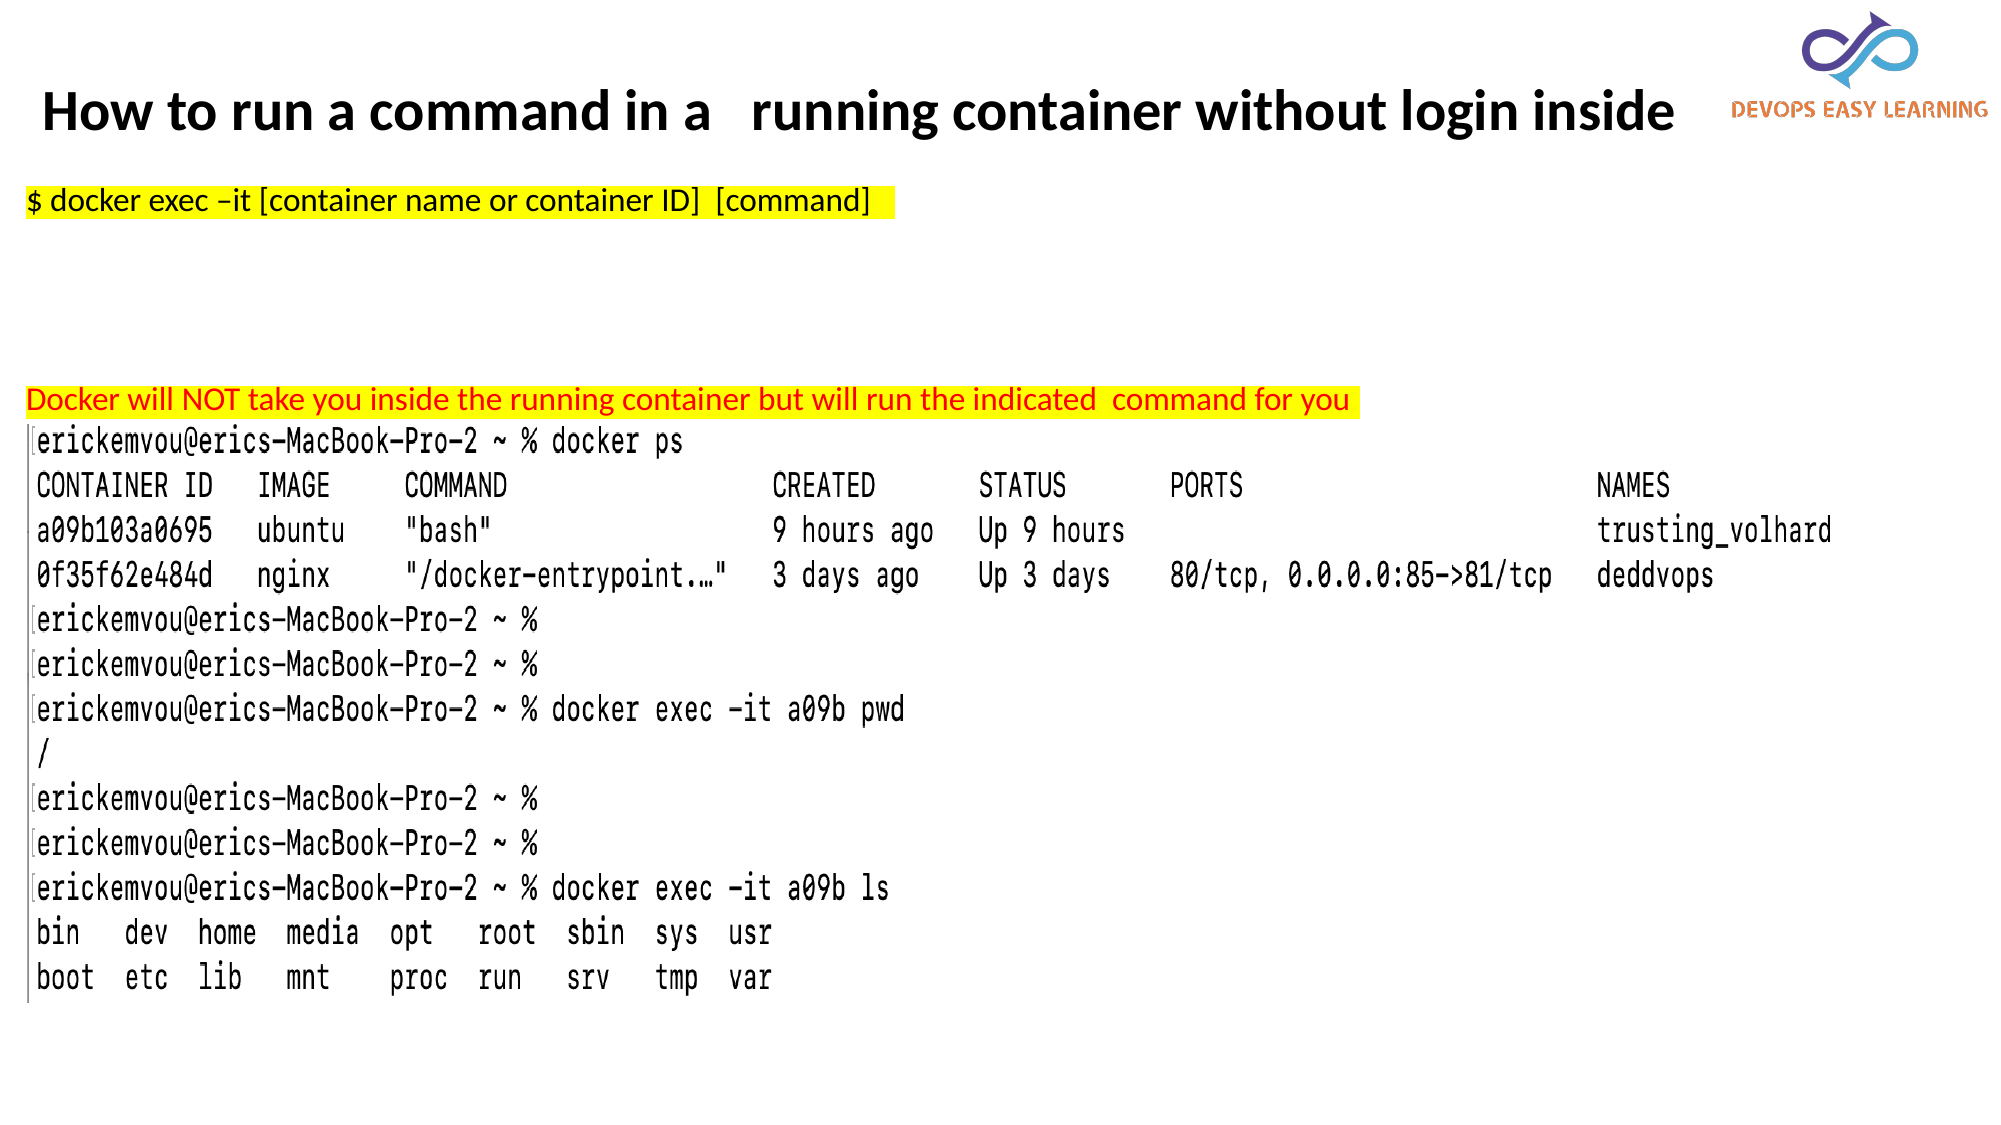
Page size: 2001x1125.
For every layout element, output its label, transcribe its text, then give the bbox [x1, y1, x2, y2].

picture [27, 424, 1863, 1003]
picture [1720, 0, 2000, 140]
title How to run a command in a running container without login inside [27, 20, 1725, 151]
text_box $ docker exec –it [container name or container ID] [command] Docker will NOT take you inside the running container but will run the indicated command for you [11, 170, 1422, 425]
